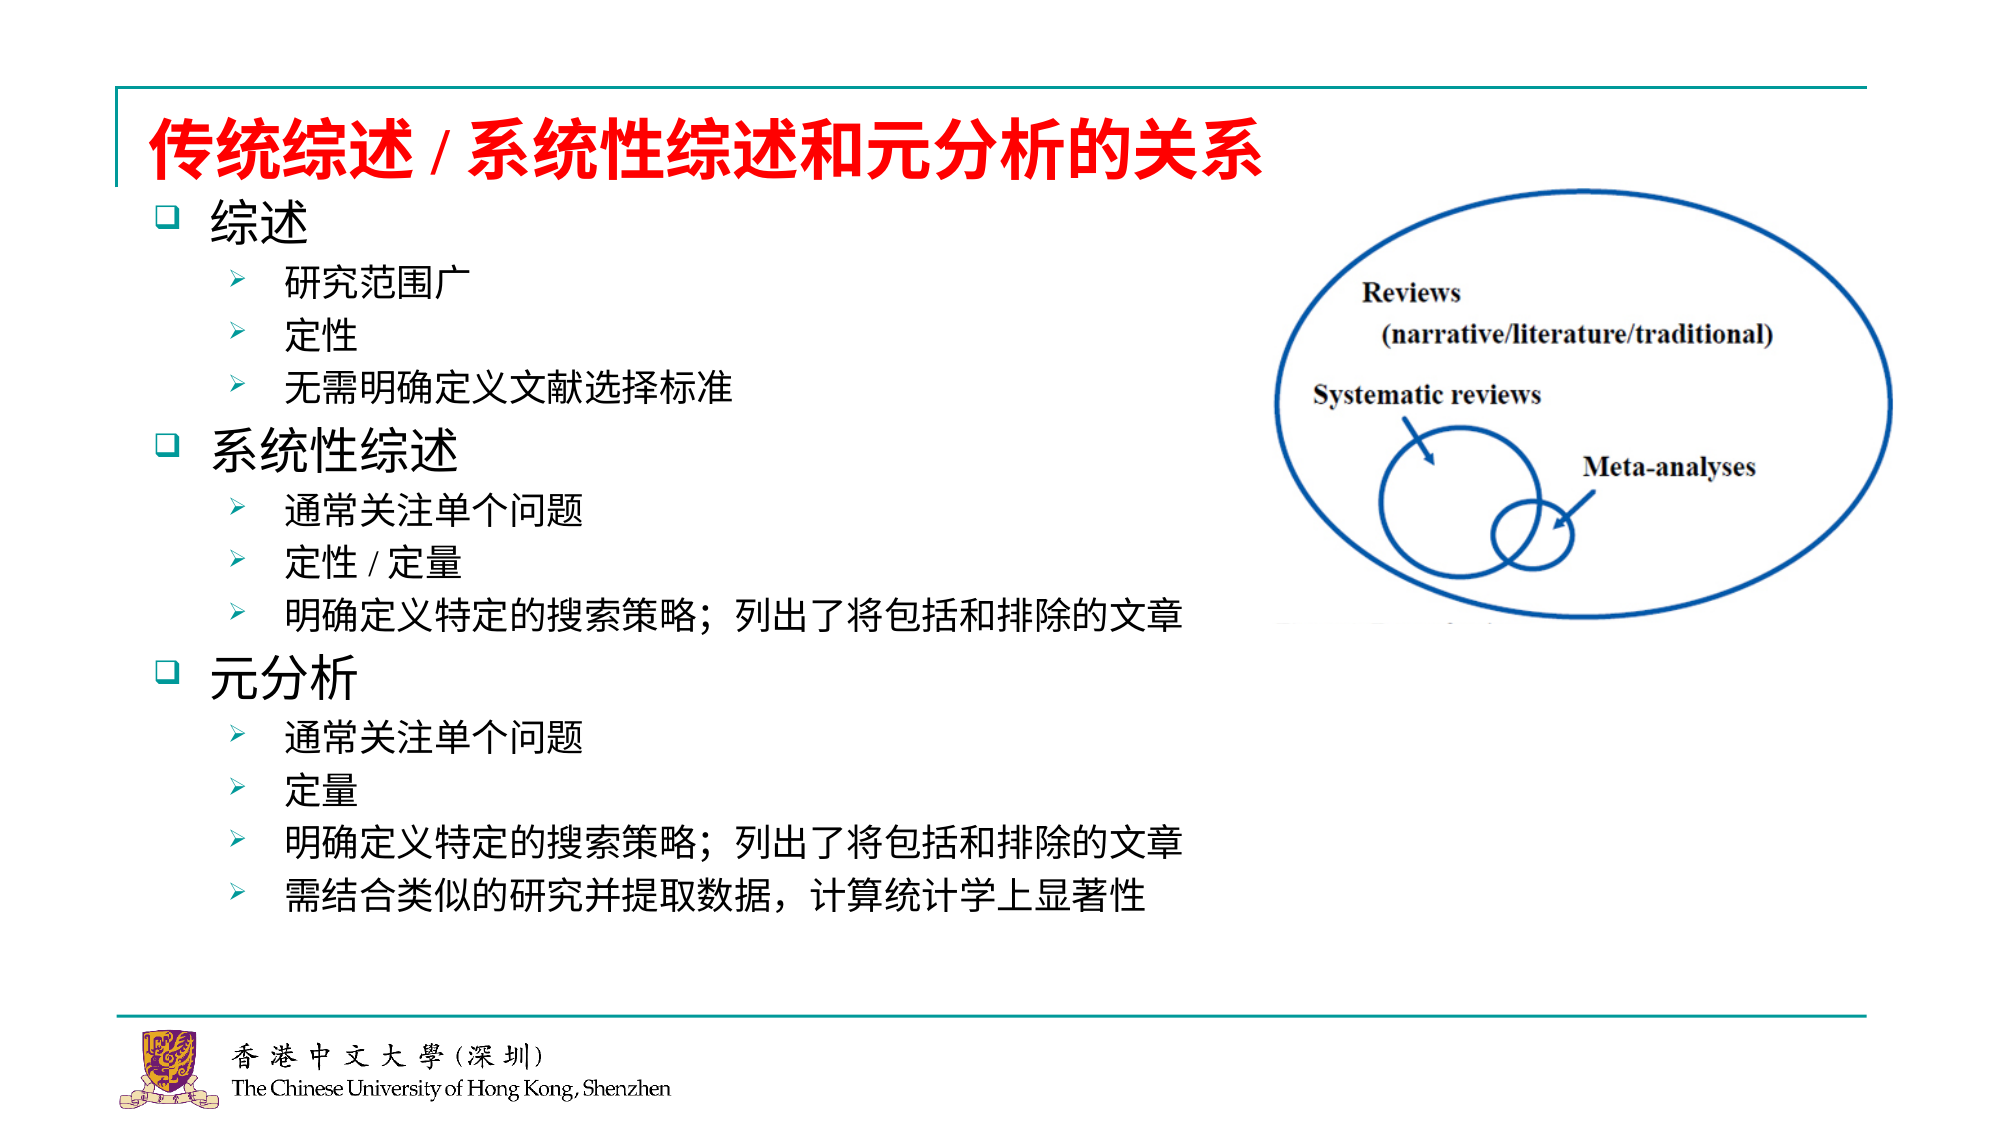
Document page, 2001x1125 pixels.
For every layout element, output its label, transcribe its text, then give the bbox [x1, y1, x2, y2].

title 传统综述/系统性综述和元分析的关系 [133, 99, 1850, 247]
picture [1262, 160, 1894, 624]
text_box 综述 研究范围广 定性 无需明确定义文献选择标准 系统性综述 通常关注单个问题 定性/定量 明确定义特定的搜索策略；列出了将包括和排除的文章 元分析 通常关注单个问题 定量 明确定义特定的搜索策略；列出了将包括和排除的文章 需结合类似的研究并提取数据，计算统计学上显著性 [138, 184, 1200, 975]
picture [67, 995, 723, 1125]
